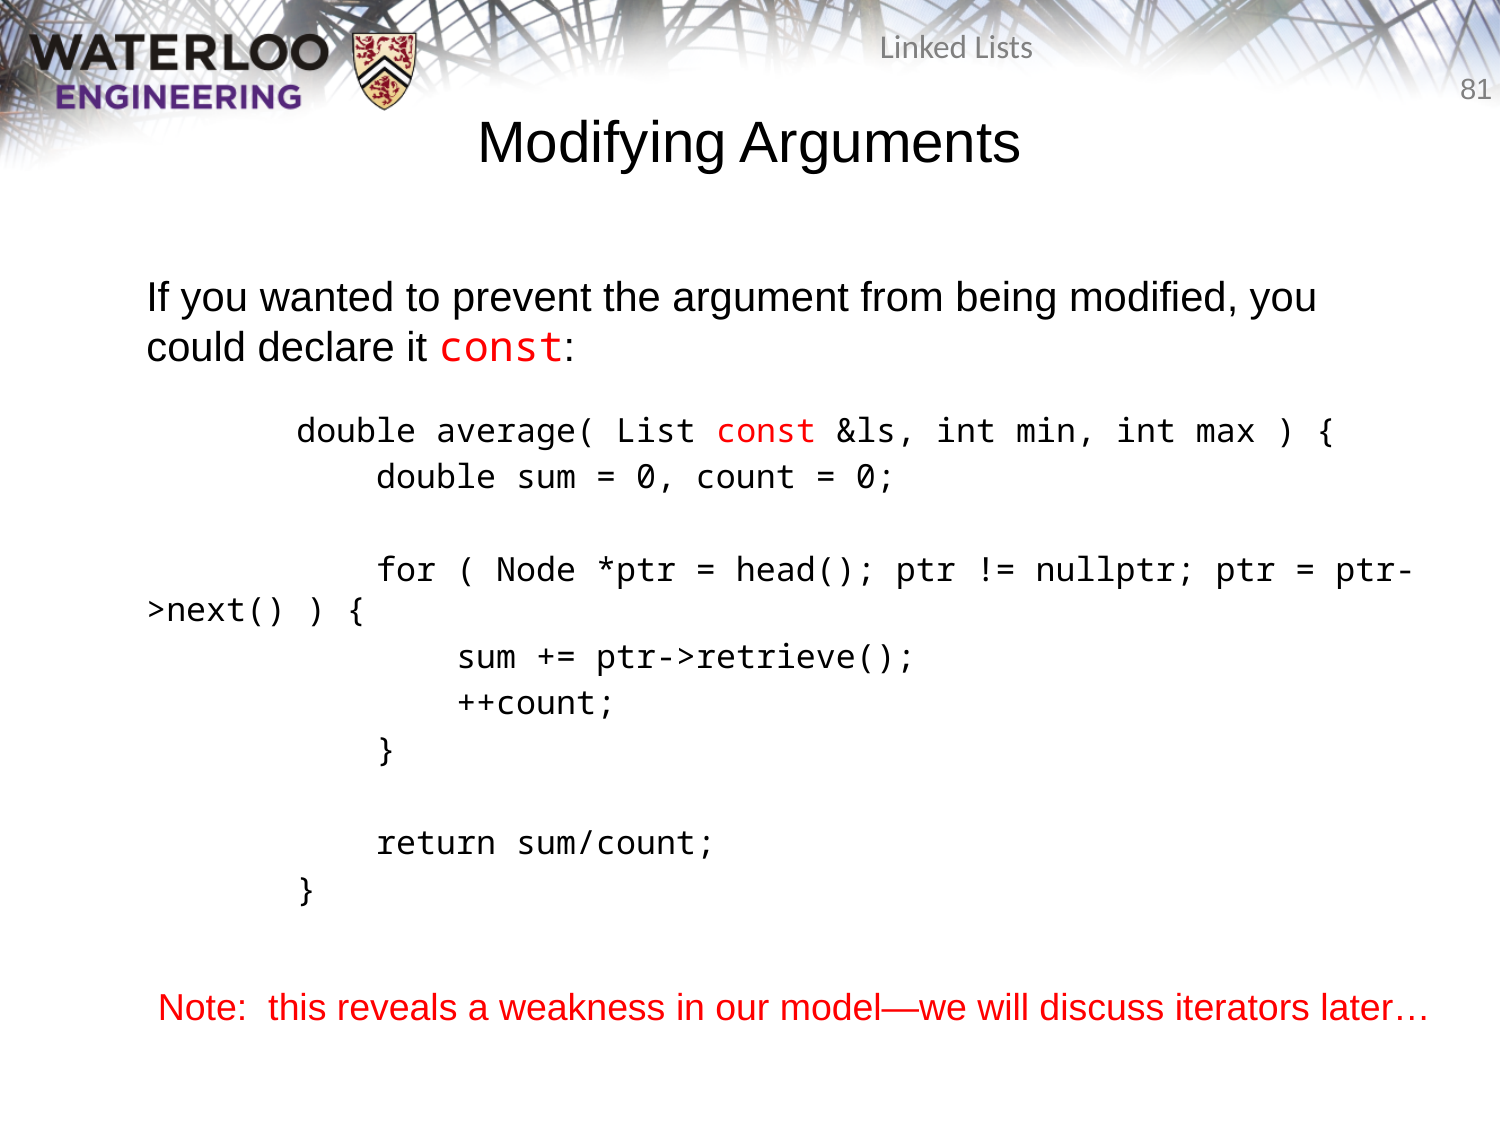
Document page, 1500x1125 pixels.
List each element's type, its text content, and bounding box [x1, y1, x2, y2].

list If you wanted to prevent the argument from being modified, you could declare it const: double average( List const &ls, int min, int max ) { double sum = 0, count = 0; for ( Node *ptr = head(); ptr != nullptr; ptr = ptr->next() ) { sum += ptr->retrieve(); ++count; } return sum/count; } [74, 262, 1500, 1006]
title Modifying Arguments [74, 44, 1426, 233]
text_box Note: this reveals a weakness in our model—we will discuss iterators later… [143, 975, 1447, 1036]
picture [0, 0, 1500, 1125]
